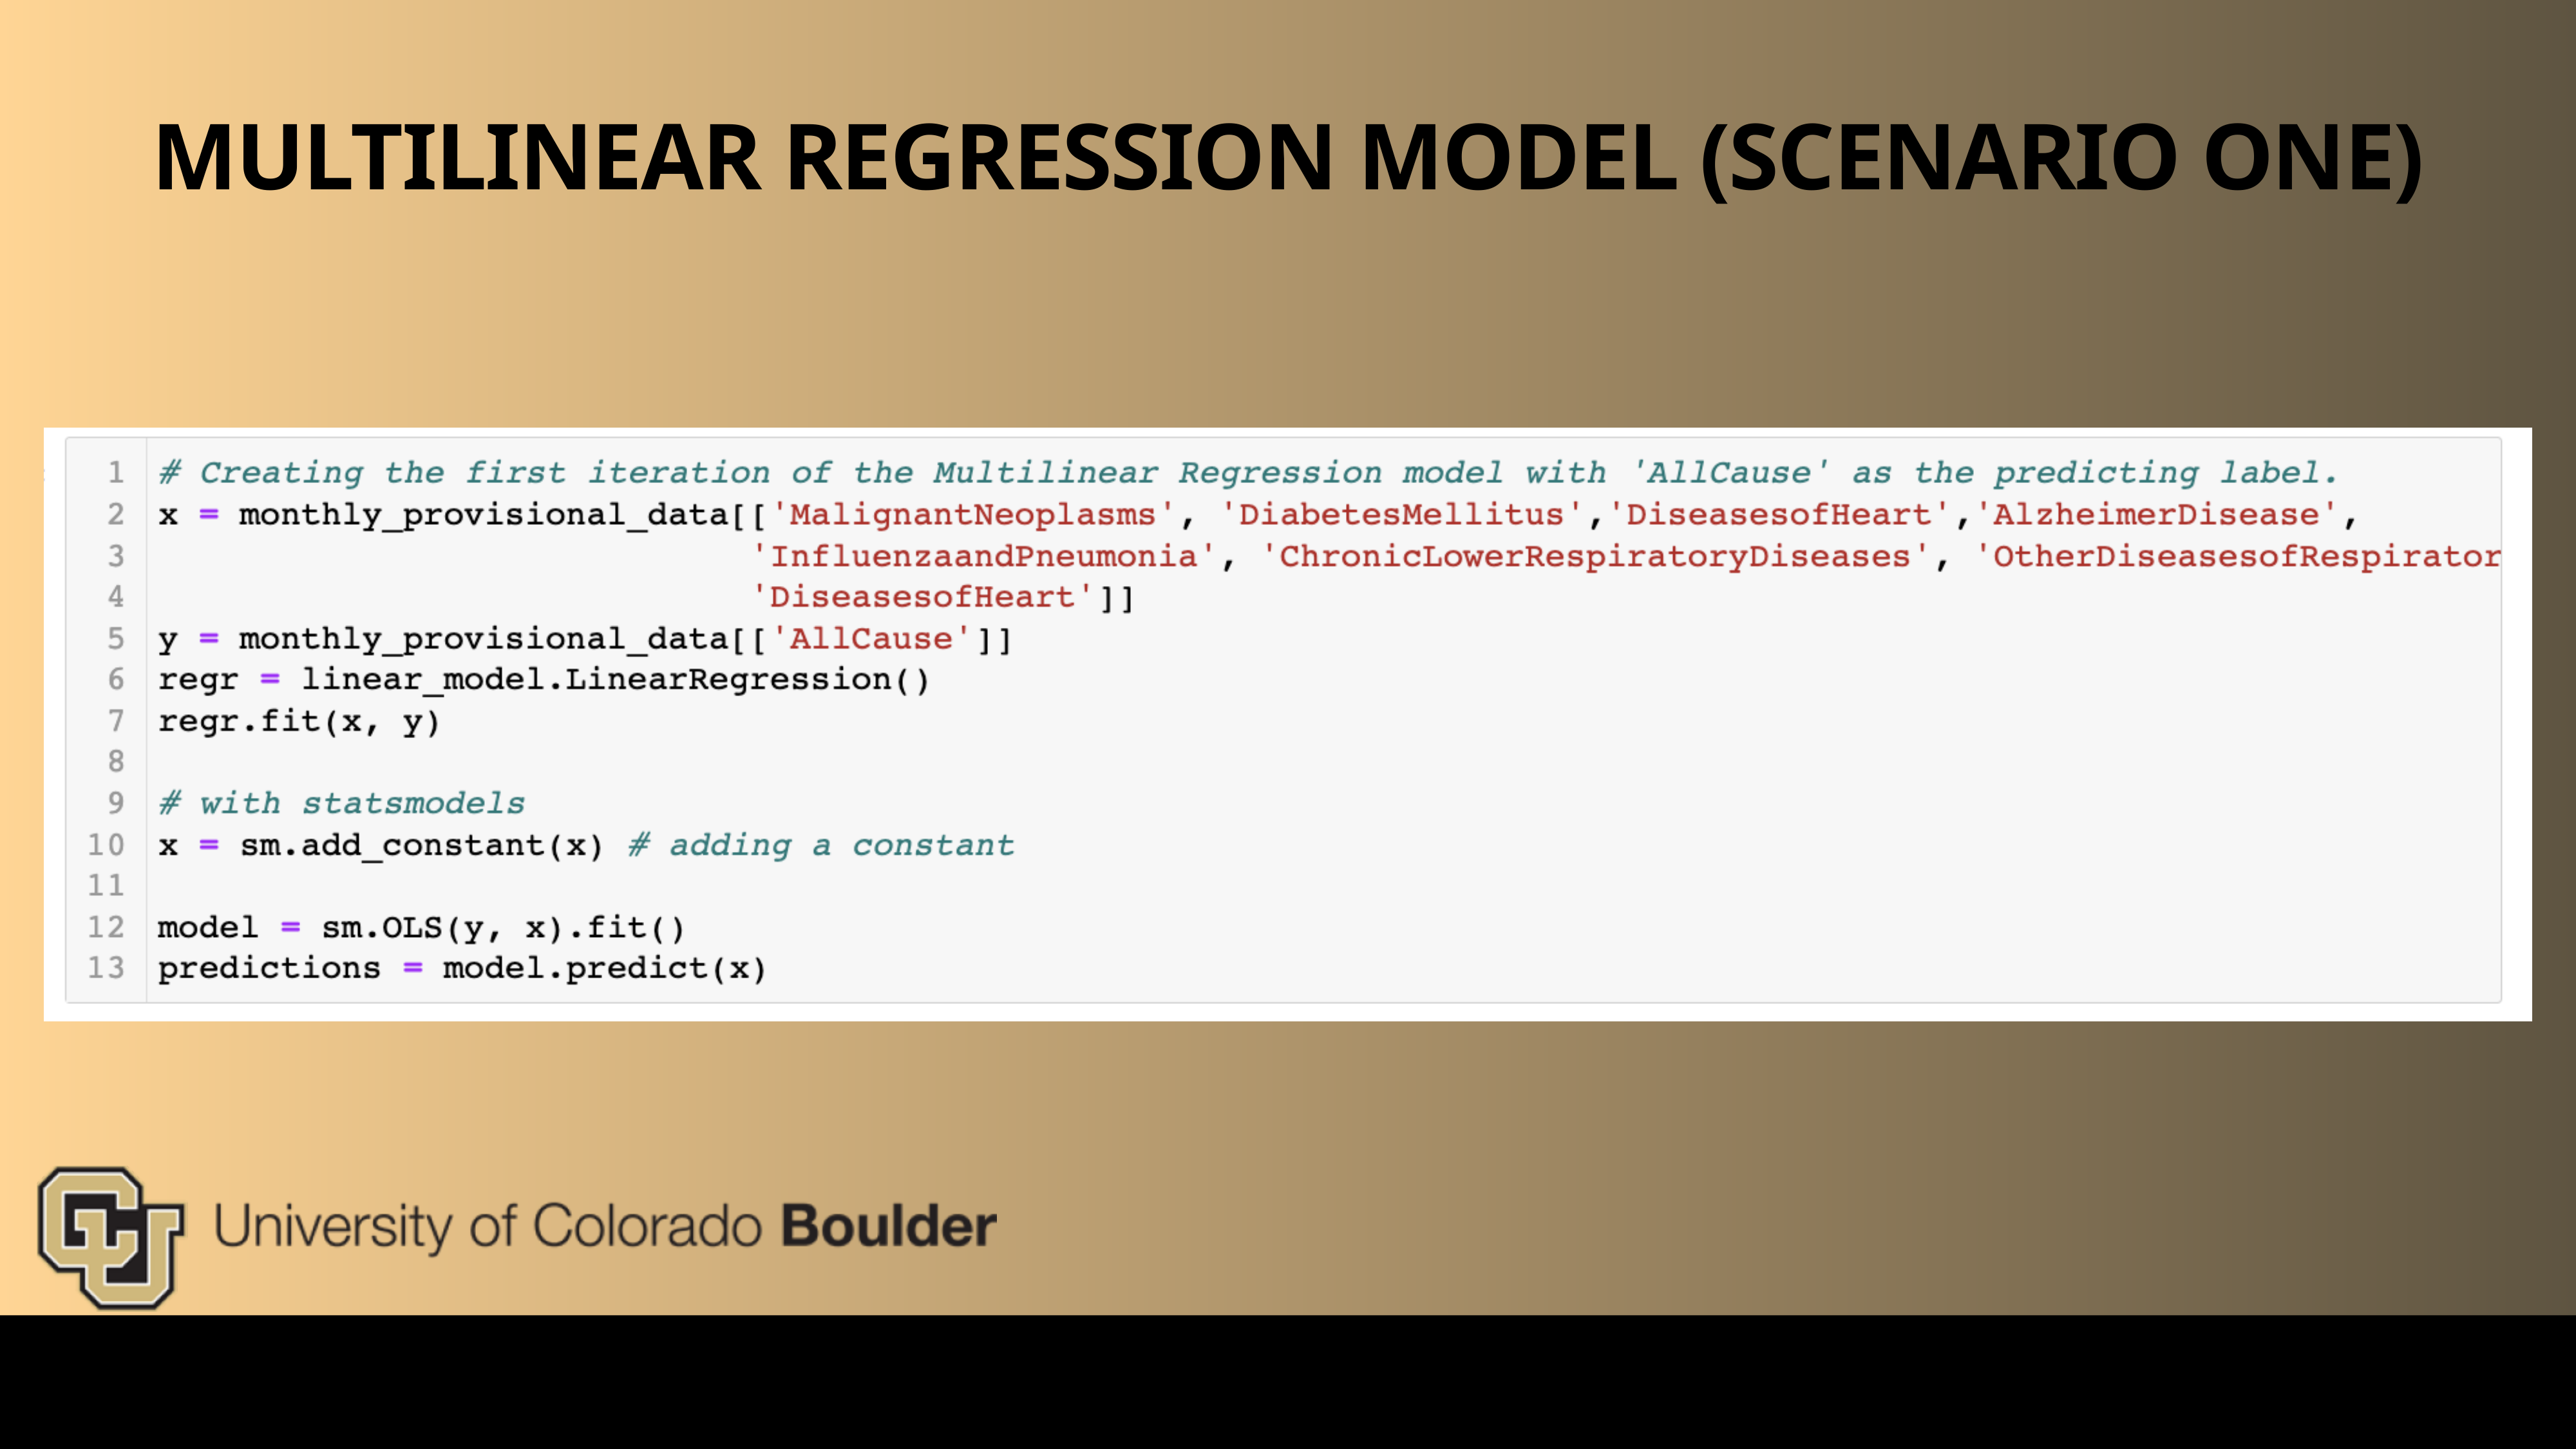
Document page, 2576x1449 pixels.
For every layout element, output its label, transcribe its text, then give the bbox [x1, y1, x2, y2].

title MULTILINEAR REGRESSION MODEL (SCENARIO ONE) [127, 113, 2449, 266]
picture [44, 428, 2532, 1021]
picture [37, 1166, 997, 1312]
text_box [0, 1315, 2576, 1449]
